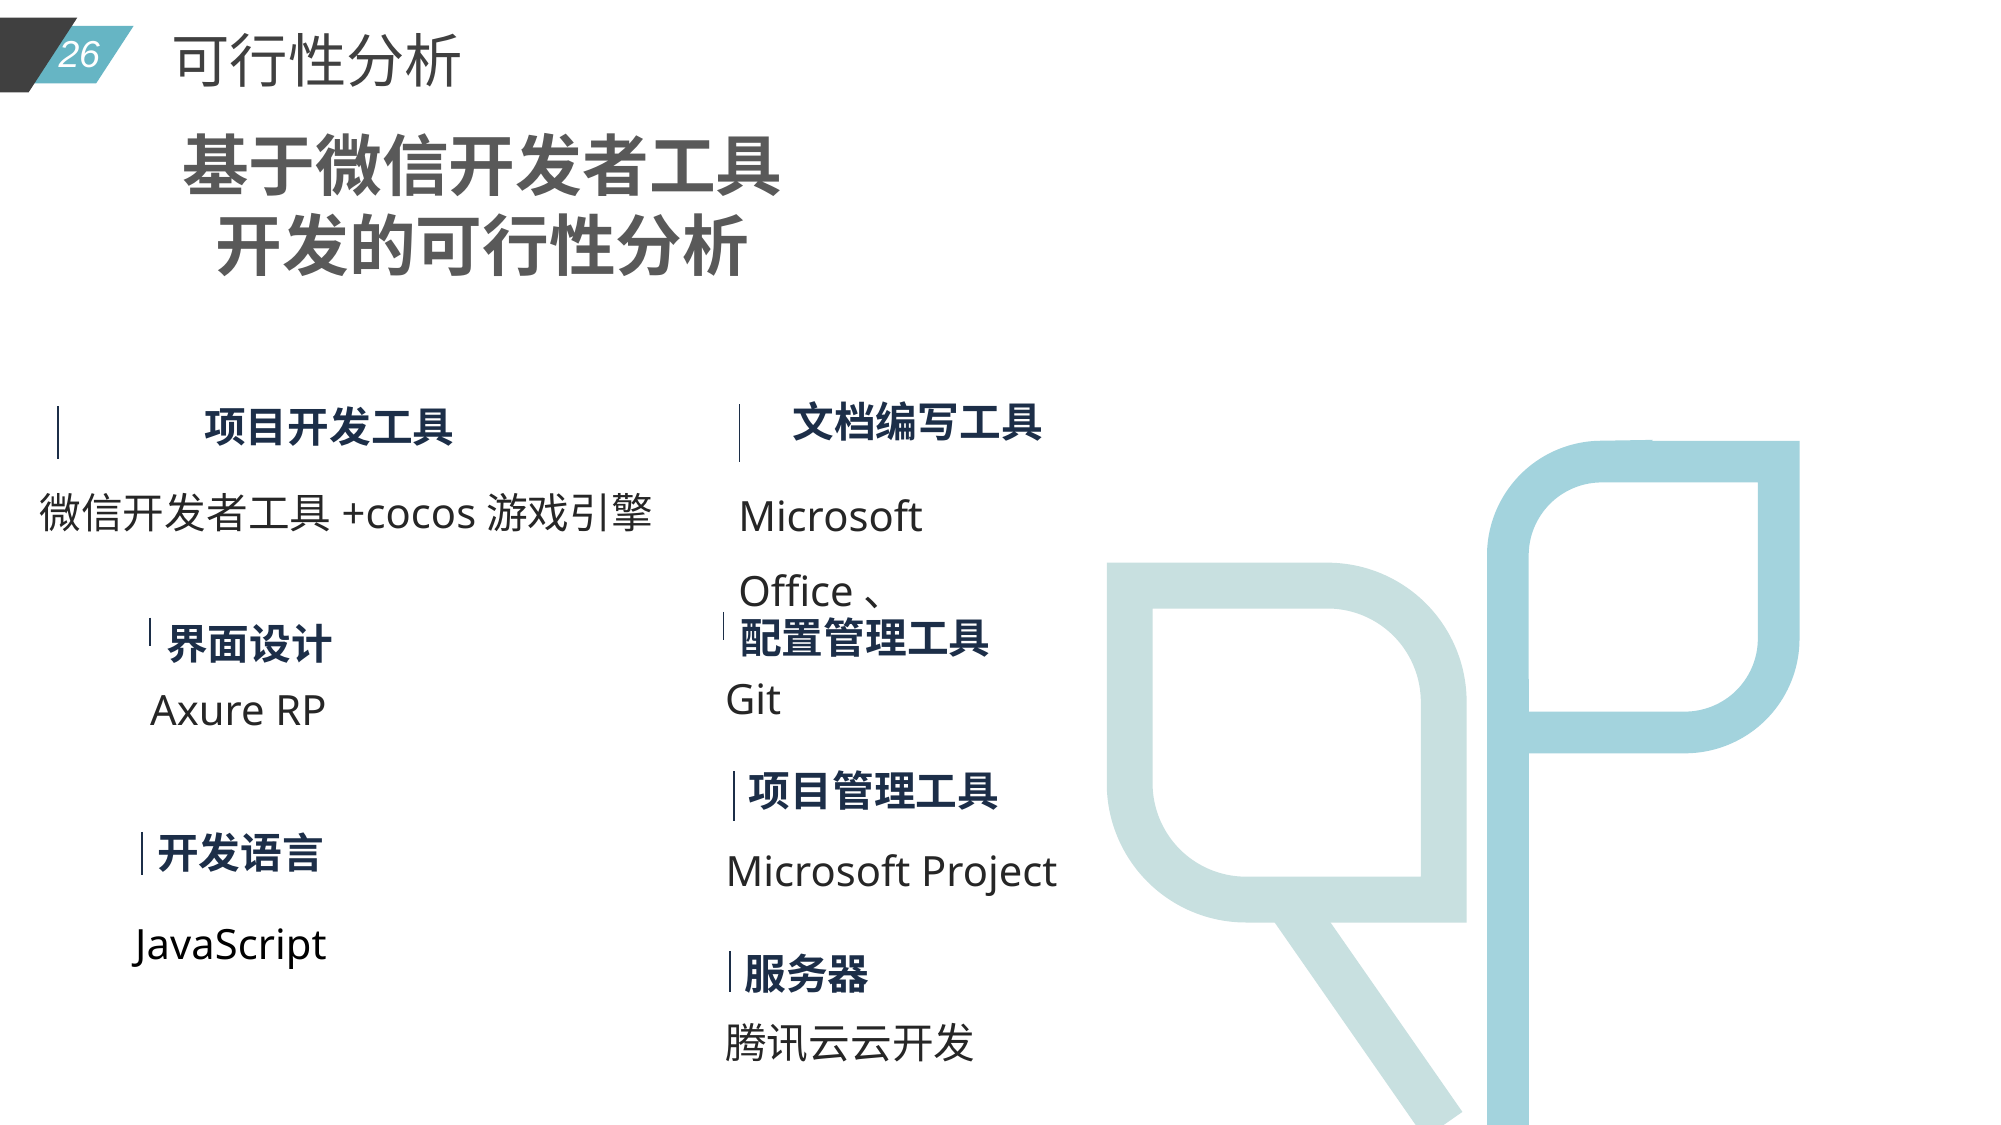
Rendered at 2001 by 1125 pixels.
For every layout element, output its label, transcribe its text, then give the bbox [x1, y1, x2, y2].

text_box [710, 604, 1008, 696]
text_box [135, 610, 392, 697]
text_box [710, 939, 1040, 1074]
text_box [1507, 461, 1779, 1125]
text_box 可行性分析 [157, 17, 478, 102]
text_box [120, 819, 557, 1088]
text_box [1129, 585, 1444, 1125]
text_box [710, 757, 1104, 981]
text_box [24, 393, 761, 562]
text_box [723, 388, 1097, 575]
text_box 基于微信开发者工具 开发的可行性分析 [0, 116, 1061, 291]
